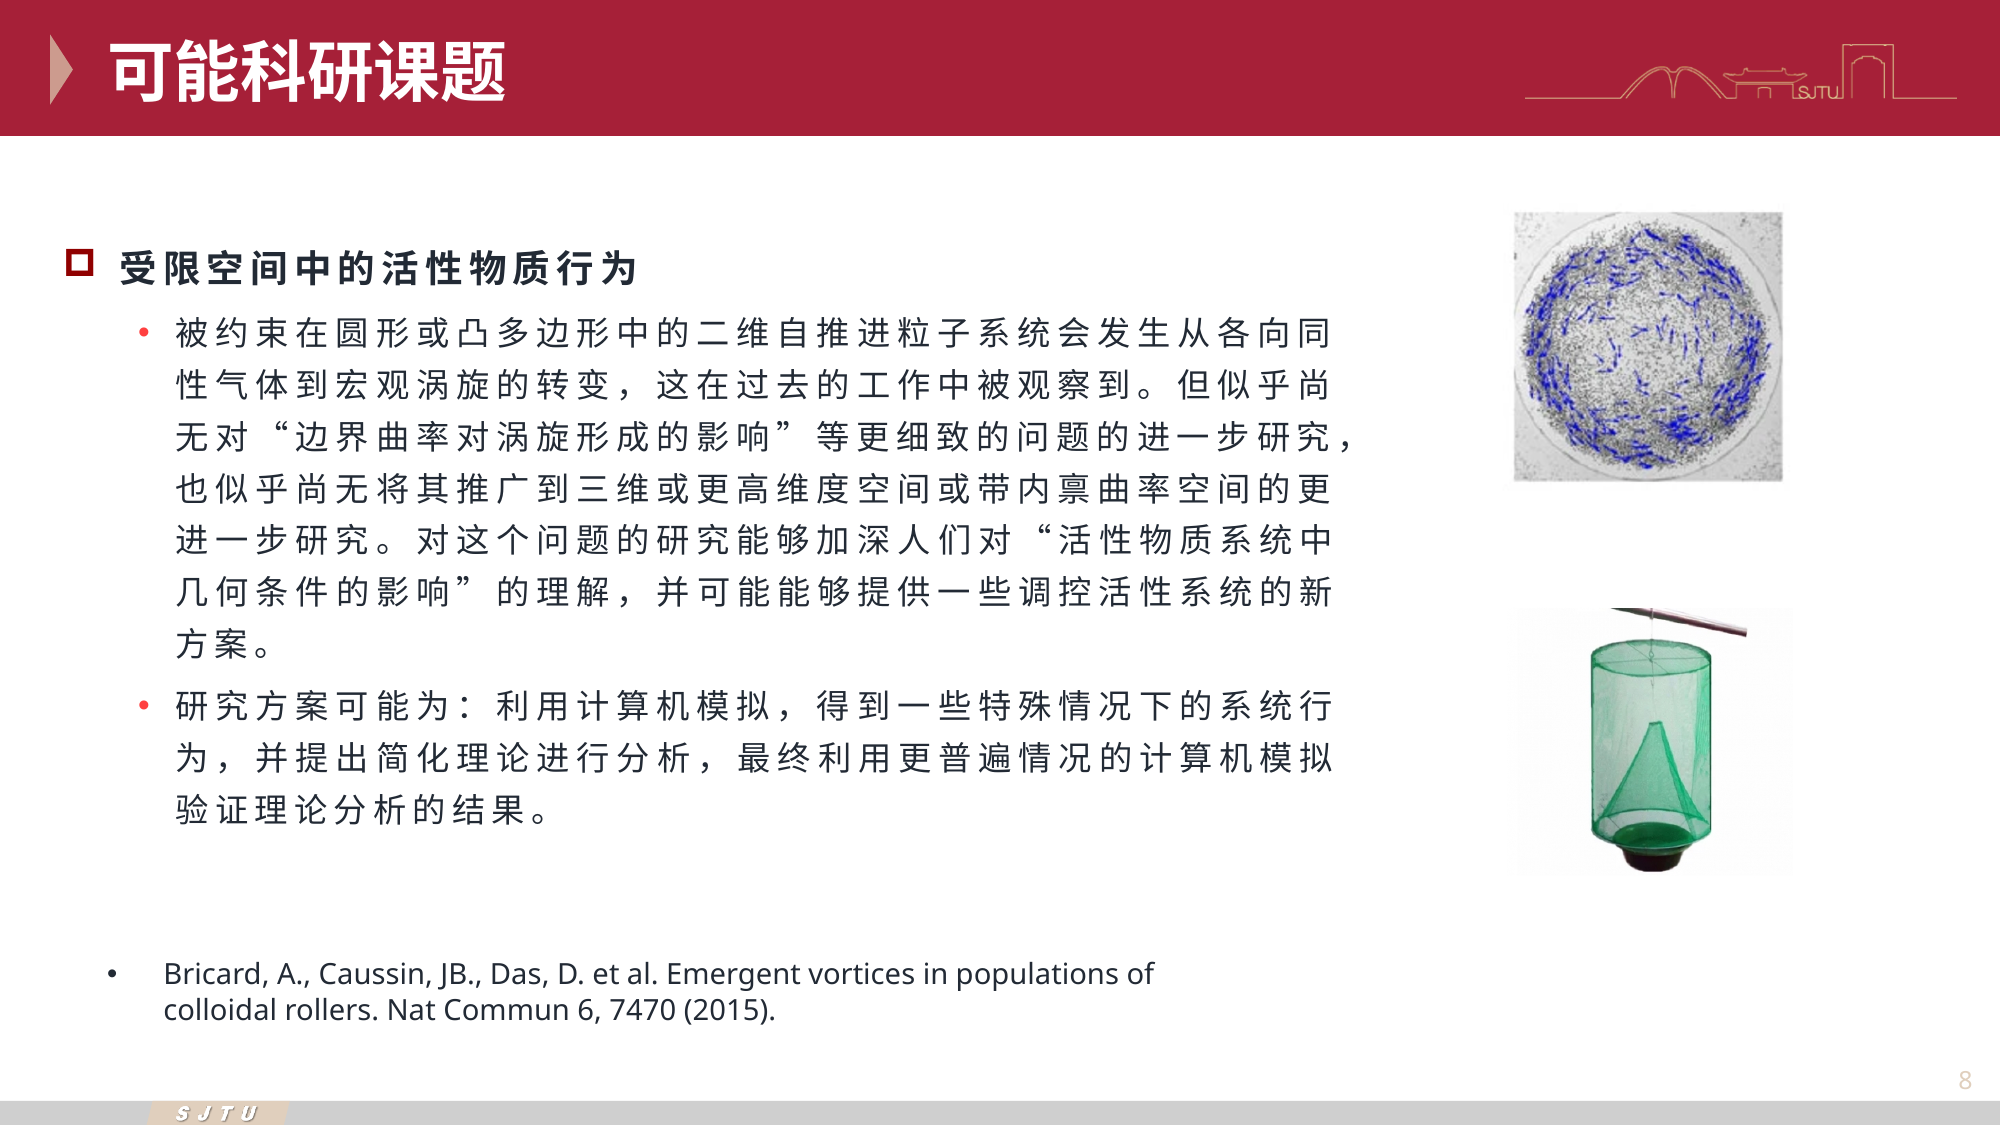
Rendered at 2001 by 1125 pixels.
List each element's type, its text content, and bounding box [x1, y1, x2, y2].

picture [1507, 600, 1793, 886]
text_box Bricard, A., Caussin, JB., Das, D. et al. Emergent vortices in populations of colloidal rollers. Nat Commun 6, 7470 (2015). [92, 948, 1256, 1034]
list 可能科研课题 [92, 20, 1696, 119]
list 受限空间中的活性物质行为 被约束在圆形或凸多边形中的二维自推进粒子系统会发生从各向同性气体到宏观涡旋的转变，这在过去的工作中被观察到。但似乎尚无对“边界曲率对涡旋形成的影响”等更细致的问题的进一步研究，也似乎尚无将其推广到三维或更高维度空间或带内禀曲率空间的更进一步研究。对这个问题的研究能够加深人们对“活性物质系统中几何条件的影响”的理解，并可能能够提供一些调控活性系统的新方案。 研究方案可能为：利用计算机模拟，得到一些特殊情况下的系统行为，并提出简化理论进行分析，最终利用更普遍情况的计算机模拟验证理论分析的结果。 [48, 223, 1354, 977]
picture [1498, 193, 1802, 501]
picture [163, 1102, 275, 1124]
slide_number 8 [1817, 1053, 1988, 1110]
